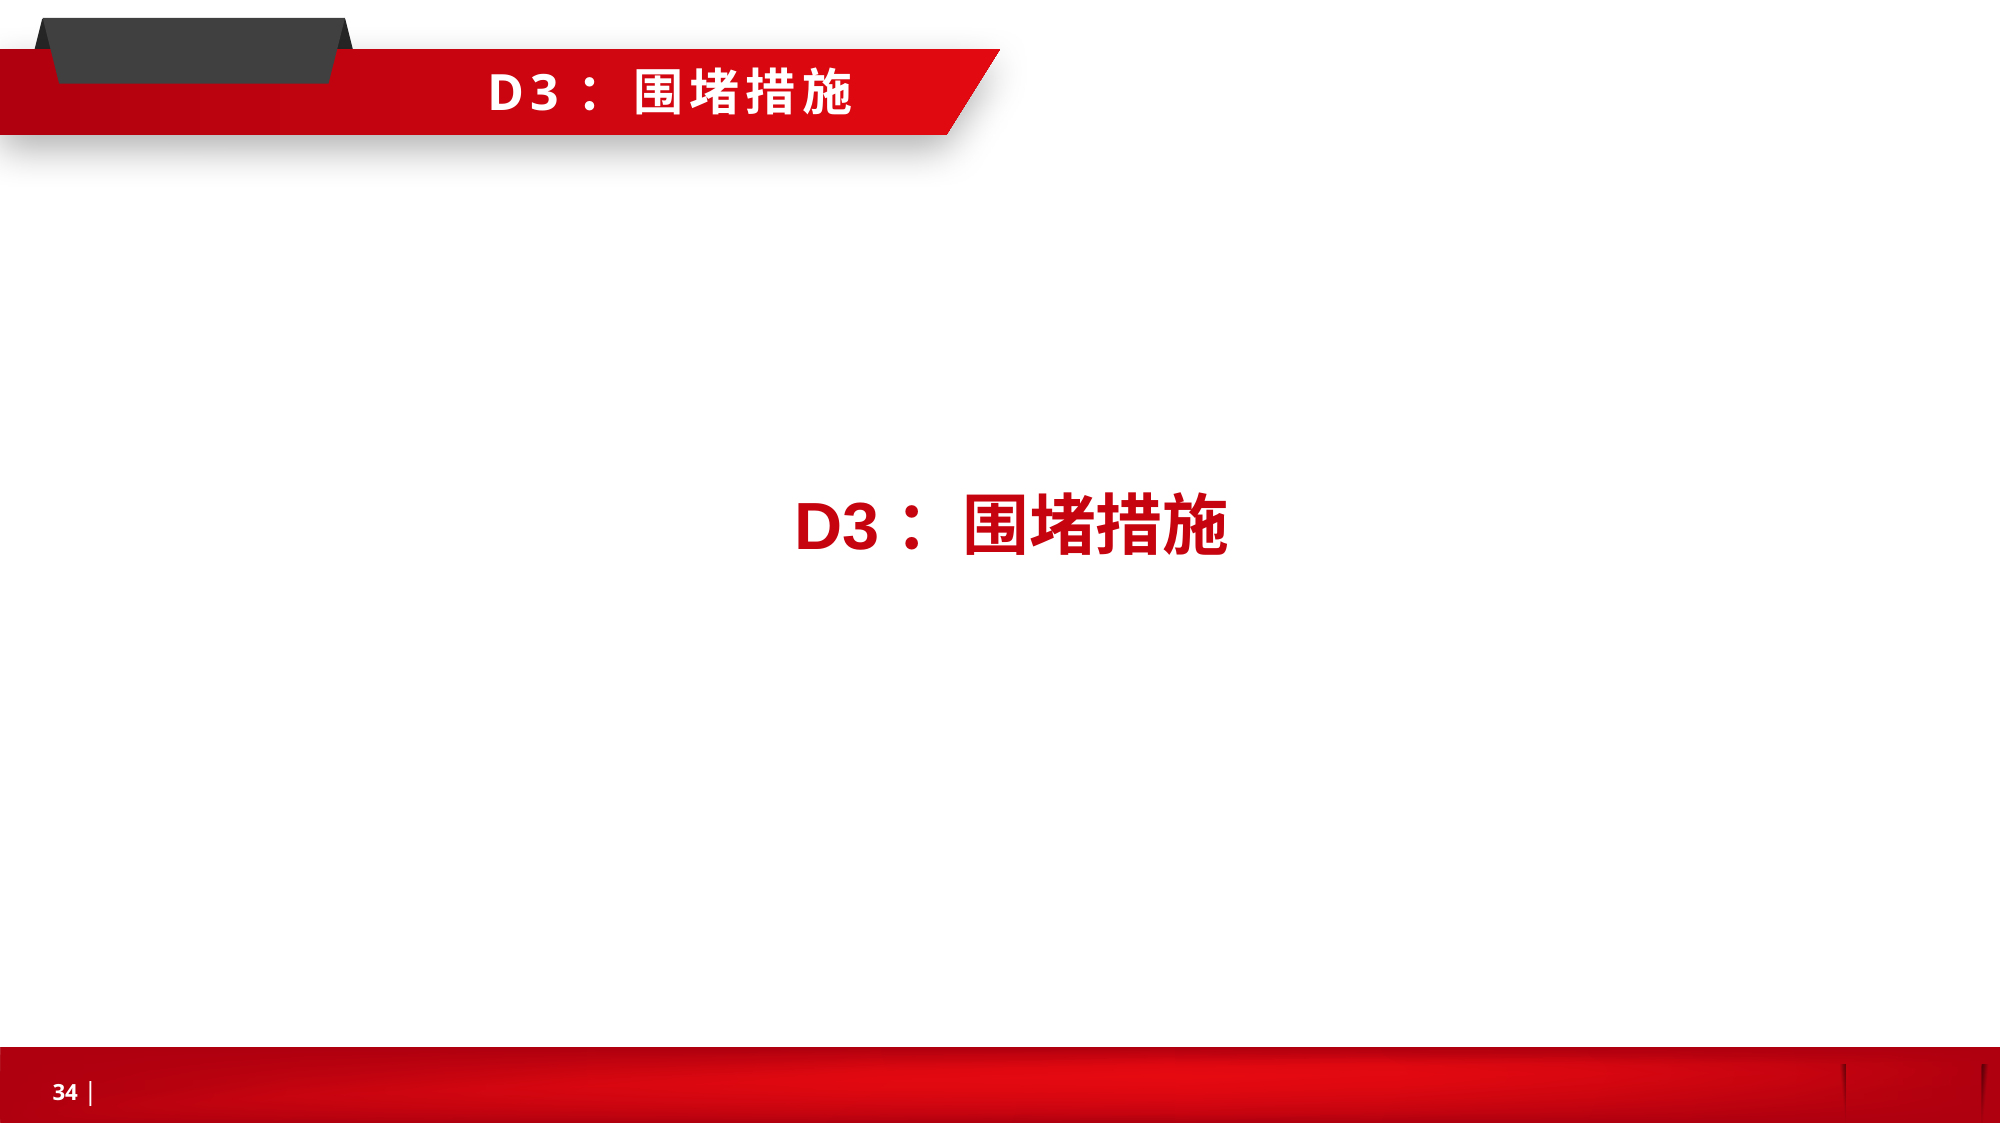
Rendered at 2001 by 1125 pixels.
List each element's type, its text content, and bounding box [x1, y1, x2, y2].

text_box D3：围堵措施 [735, 474, 1265, 563]
list D3：围堵措施 [487, 60, 859, 132]
picture [0, 1047, 2000, 1123]
